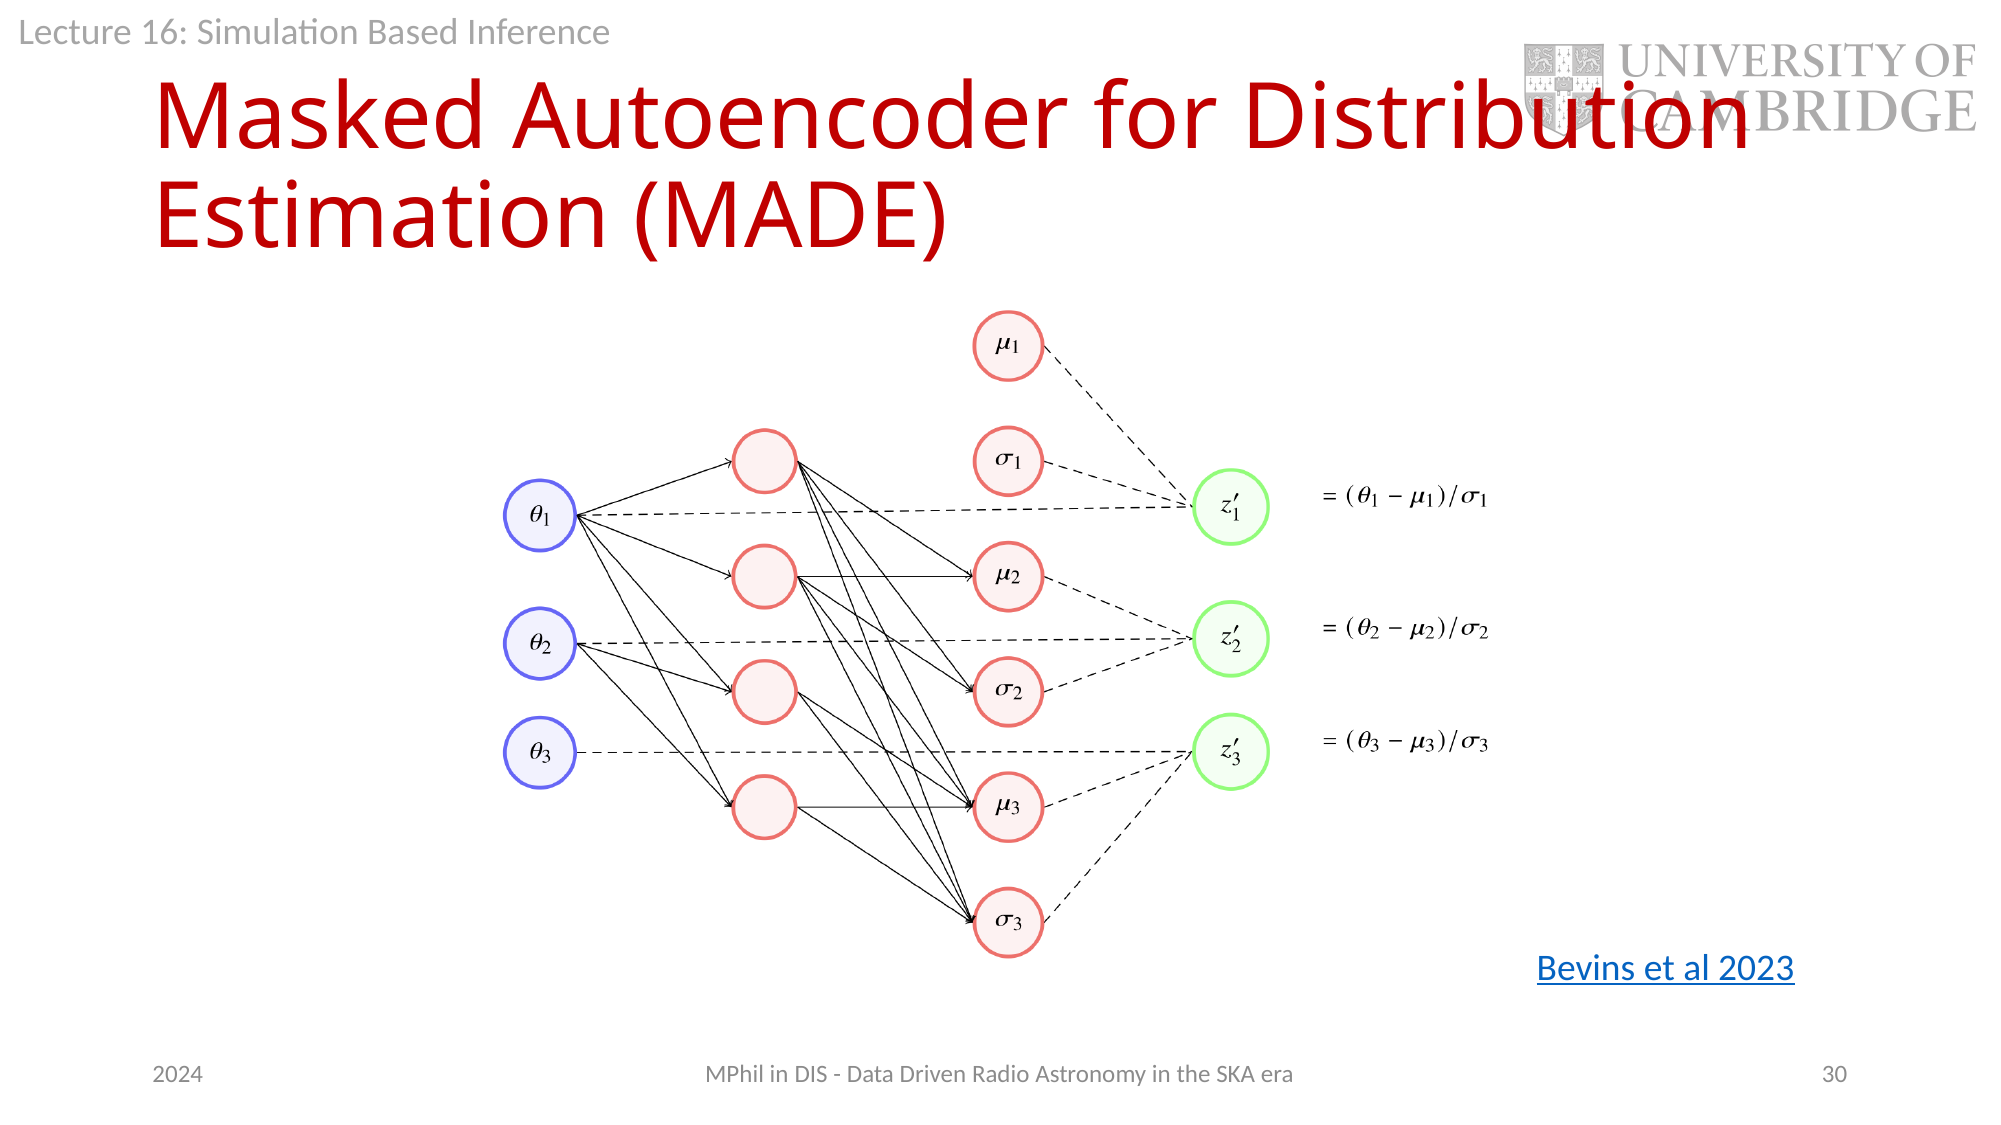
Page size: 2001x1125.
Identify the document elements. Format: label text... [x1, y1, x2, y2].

slide_number 2024 [137, 1042, 588, 1103]
title Masked Autoencoder for Distribution Estimation (MADE) [137, 59, 1863, 278]
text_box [486, 277, 1514, 1013]
footer MPhil in DIS - Data Driven Radio Astronomy in the SKA era [662, 1042, 1338, 1103]
text_box Bevins et al 2023 [1521, 935, 1810, 996]
slide_number 30 [1412, 1042, 1863, 1103]
